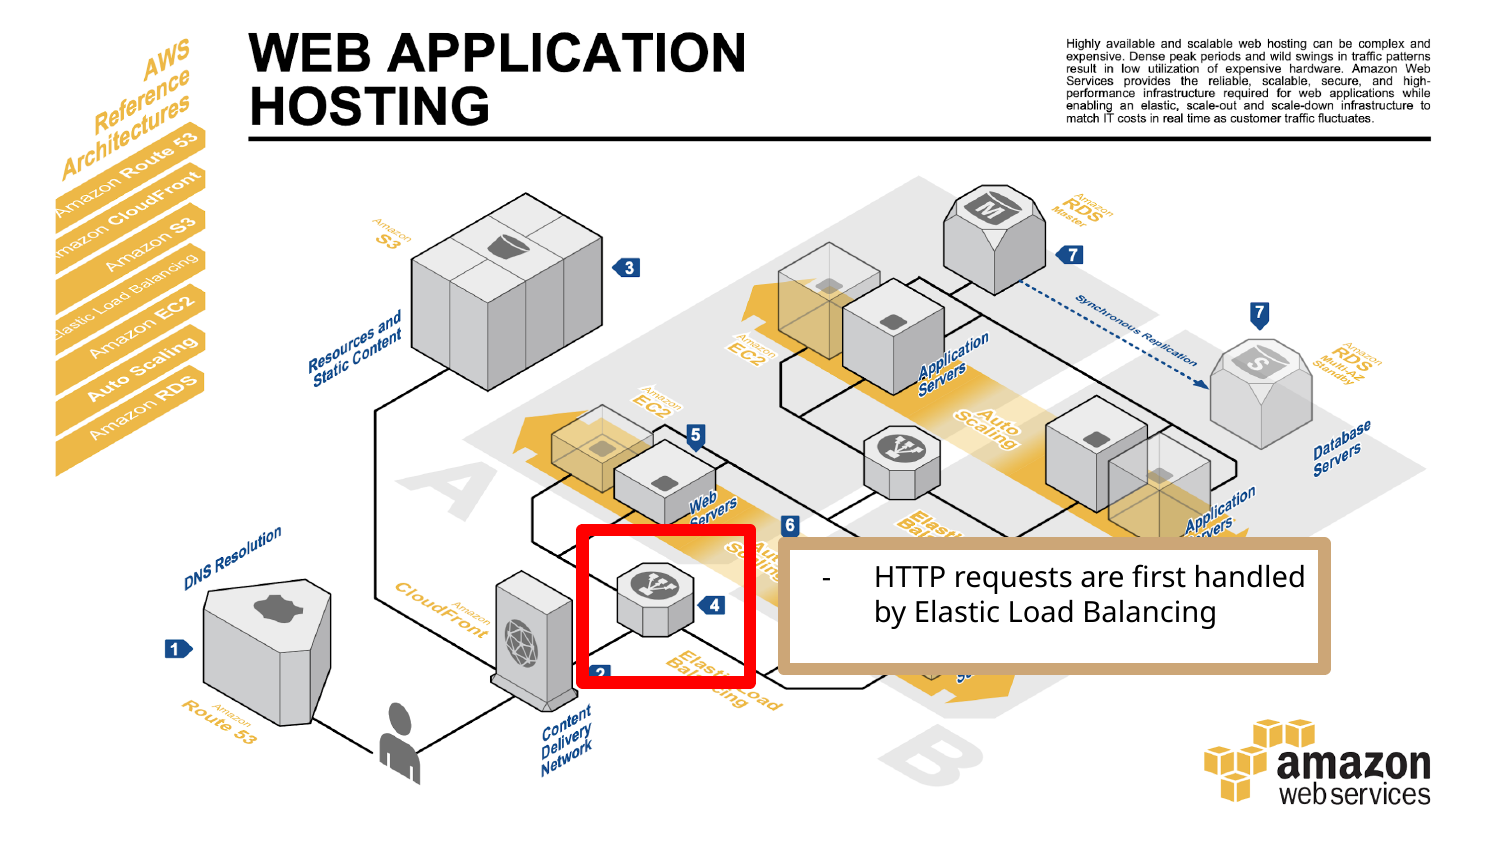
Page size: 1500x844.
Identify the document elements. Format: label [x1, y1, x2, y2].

picture [55, 24, 1445, 819]
